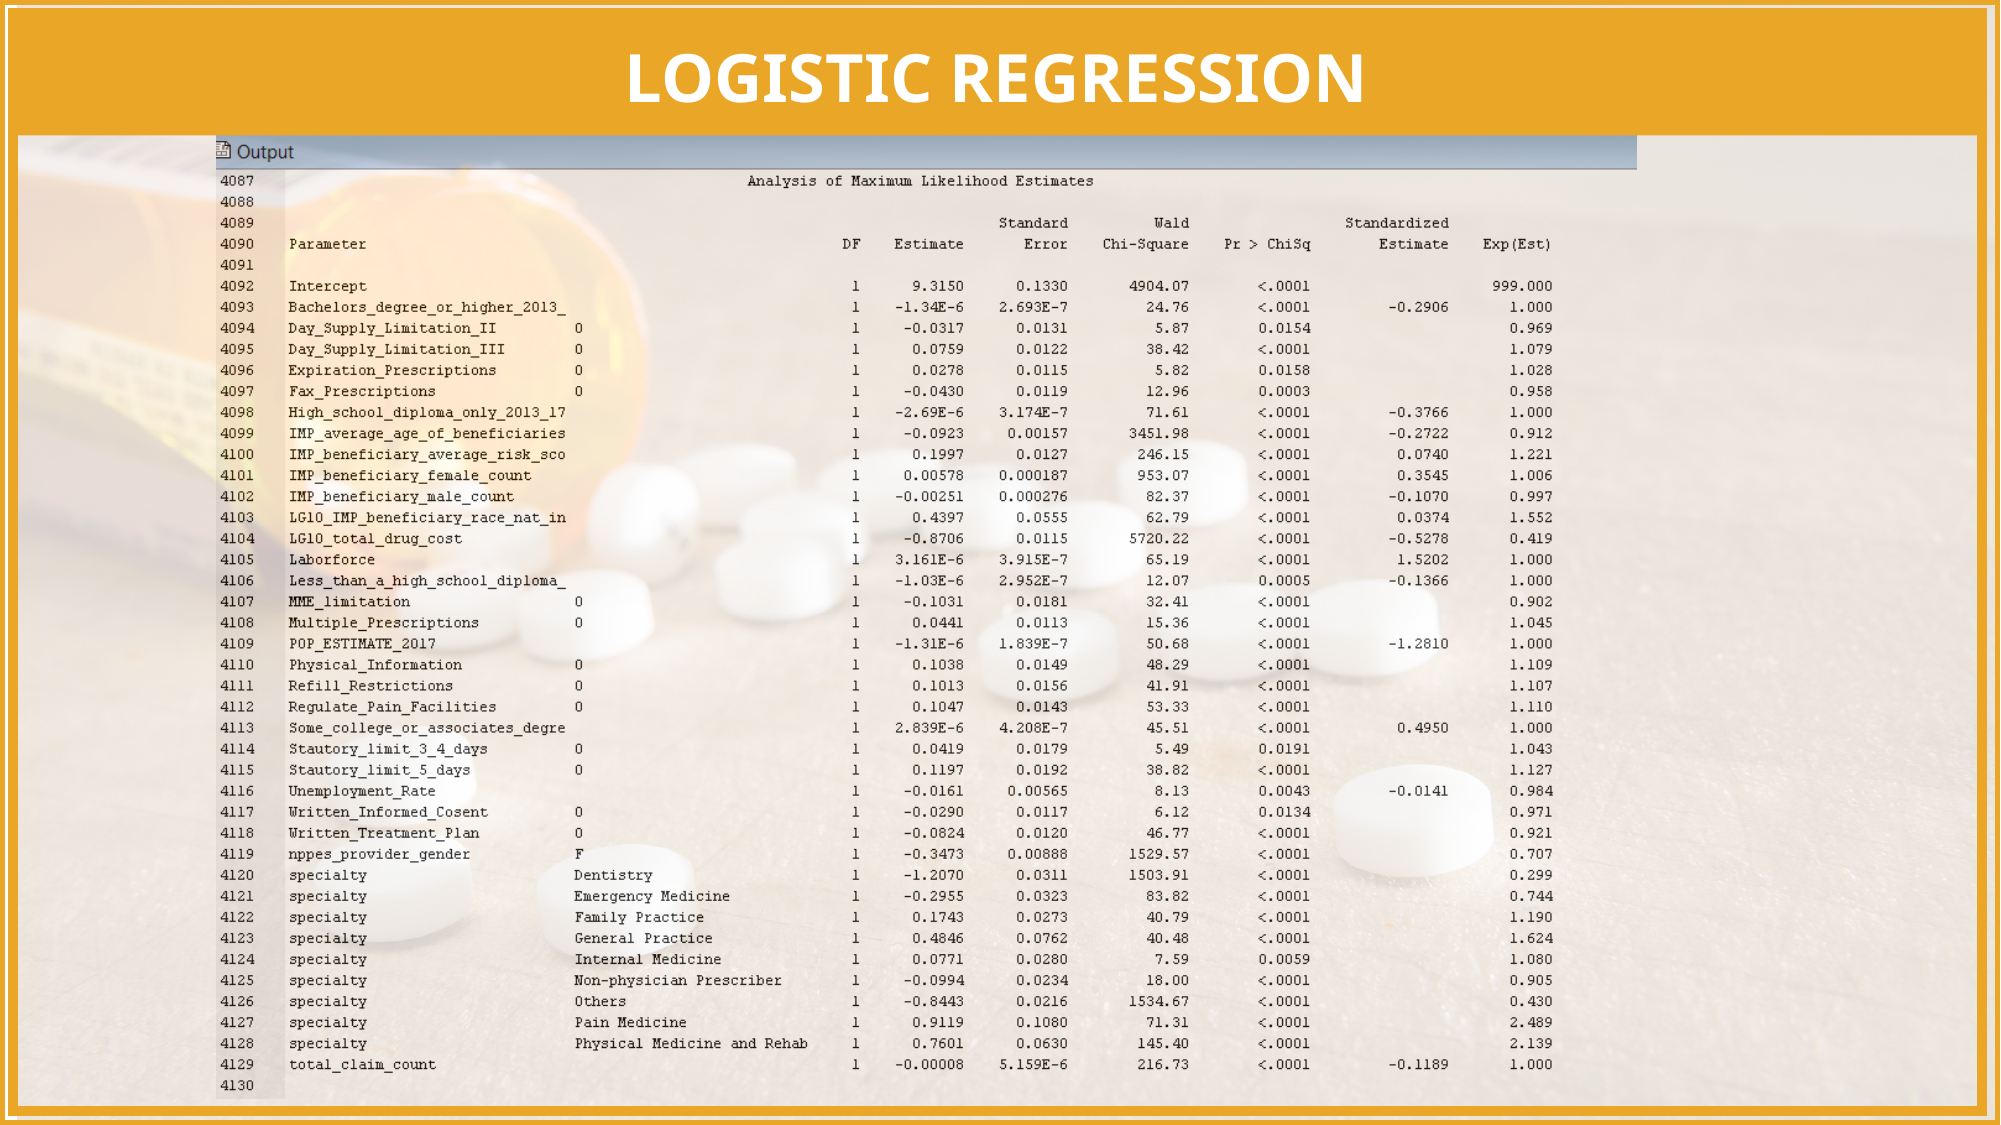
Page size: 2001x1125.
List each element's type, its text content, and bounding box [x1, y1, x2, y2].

text_box [1996, 0, 2000, 1125]
text_box LOGISTIC REGRESSION [12, 14, 17, 136]
text_box [12, 136, 17, 1112]
text_box [0, 0, 17, 1125]
picture [17, 0, 1996, 1125]
